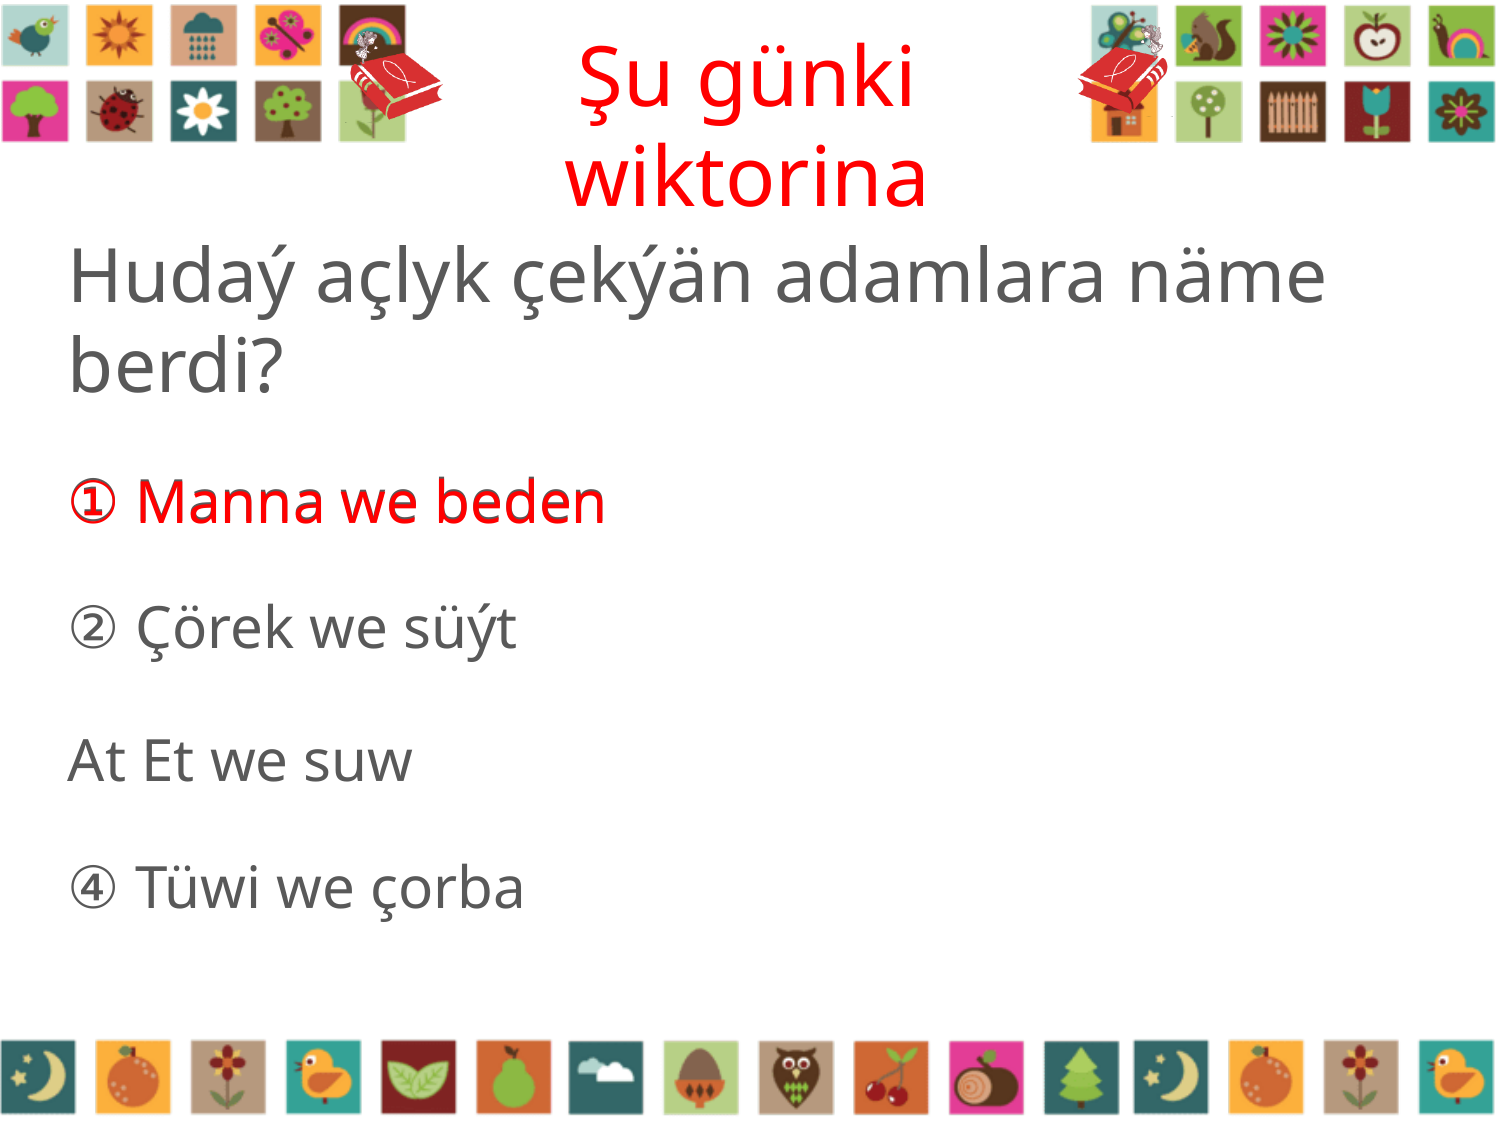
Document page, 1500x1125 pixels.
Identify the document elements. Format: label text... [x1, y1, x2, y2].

text_box ② Çörek we süýt [53, 582, 1436, 668]
text_box Şu günki wiktorina [414, 16, 1080, 219]
text_box ④ Tüwi we çorba [53, 842, 1483, 928]
text_box At Et we suw [53, 716, 1483, 801]
text_box ① Manna we beden [53, 457, 1483, 543]
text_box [0, 1028, 1500, 1118]
picture [1046, 3, 1500, 150]
text_box Hudaý açlyk çekýän adamlara näme berdi? [53, 219, 1436, 415]
picture [0, 3, 475, 150]
